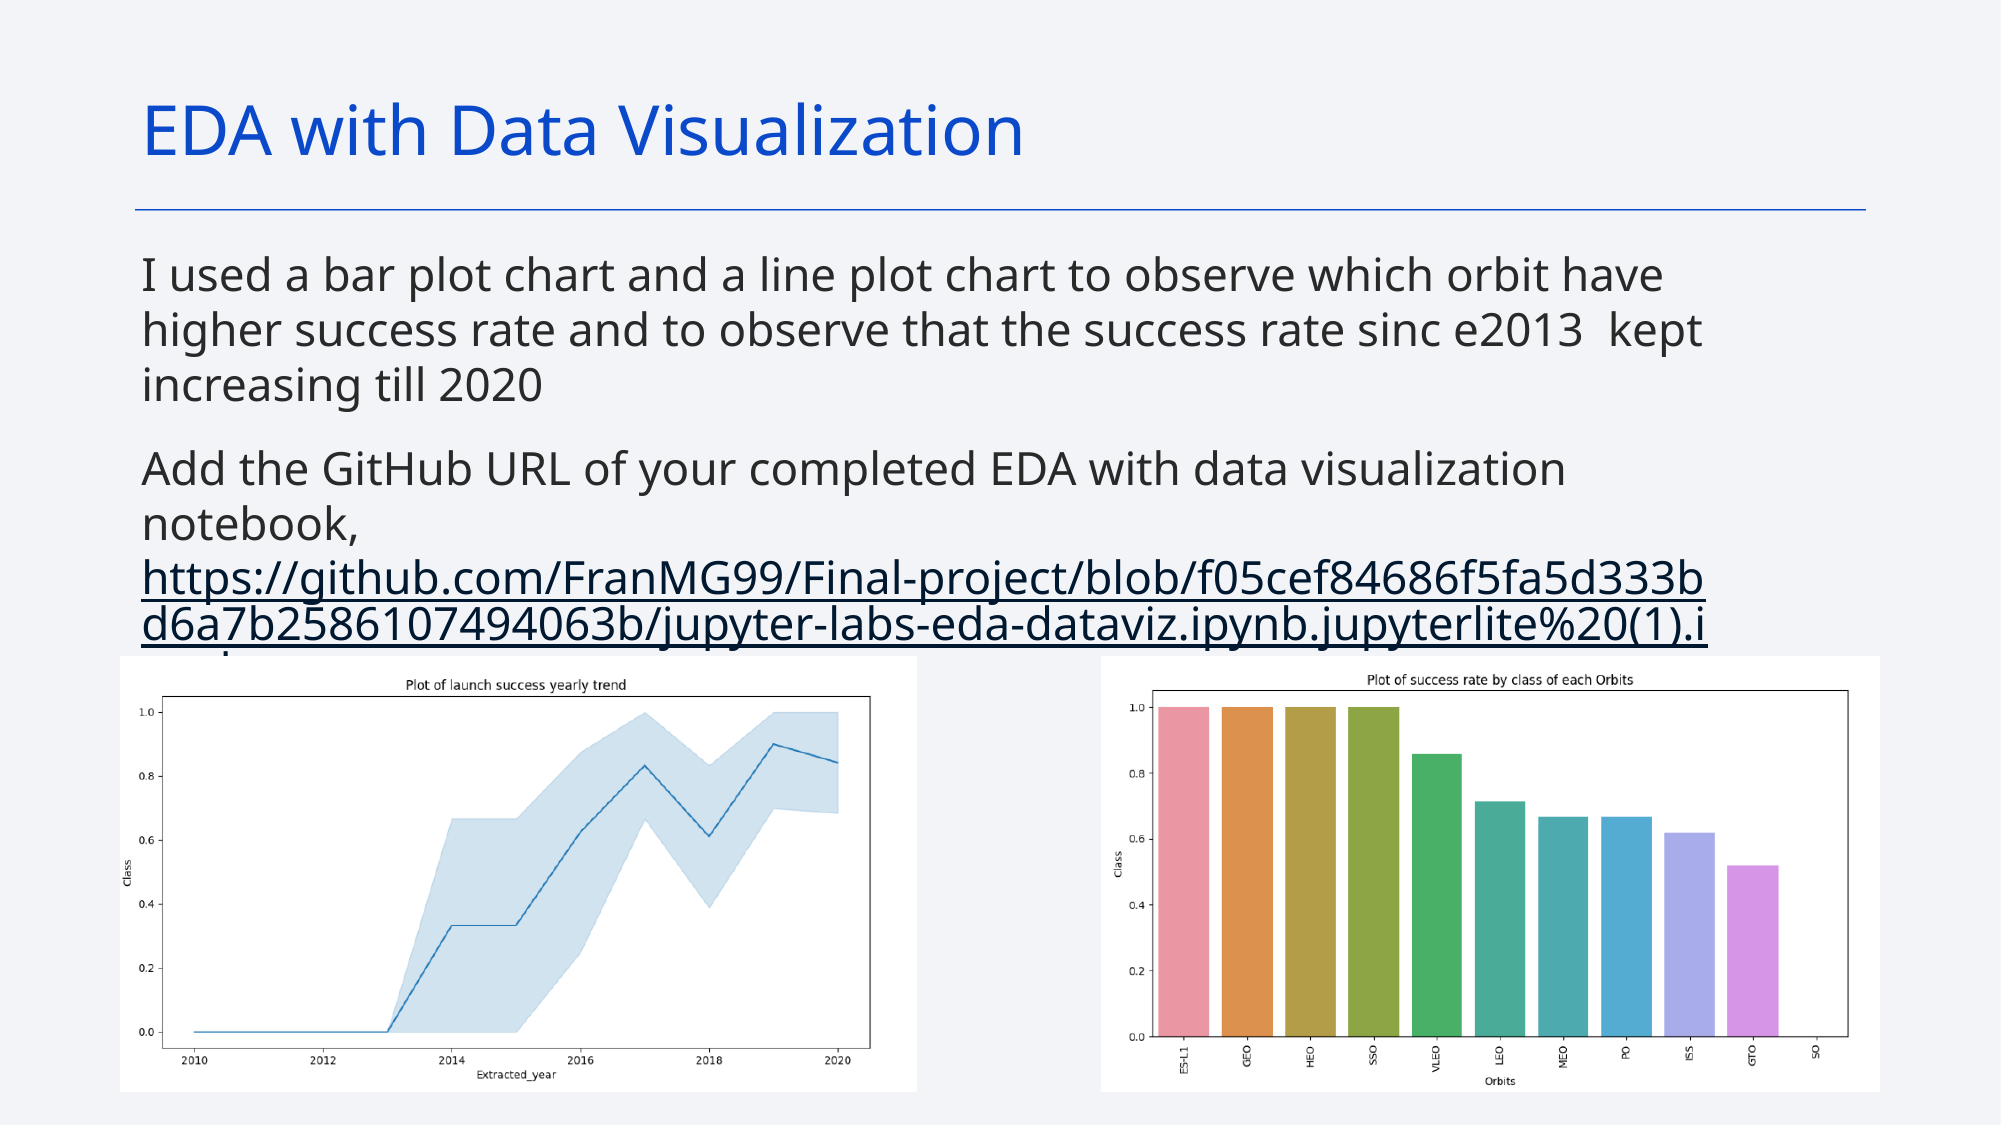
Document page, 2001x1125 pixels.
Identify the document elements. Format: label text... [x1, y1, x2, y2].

picture [0, 0, 2001, 1125]
text_box EDA with Data Visualization [126, 88, 1852, 179]
list I used a bar plot chart and a line plot chart to observe which orbit have higher success rate and to observe that the success rate sinc e2013 kept increasing till 2020 Add the GitHub URL of your completed EDA with data visualization notebook, https://github.com/FranMG99/Final-project/blob/f05cef84686f5fa5d333bd6a7b2586107494063b/jupyter-labs-eda-dataviz.ipynb.jupyterlite%20(1).ipynb [126, 237, 1725, 952]
